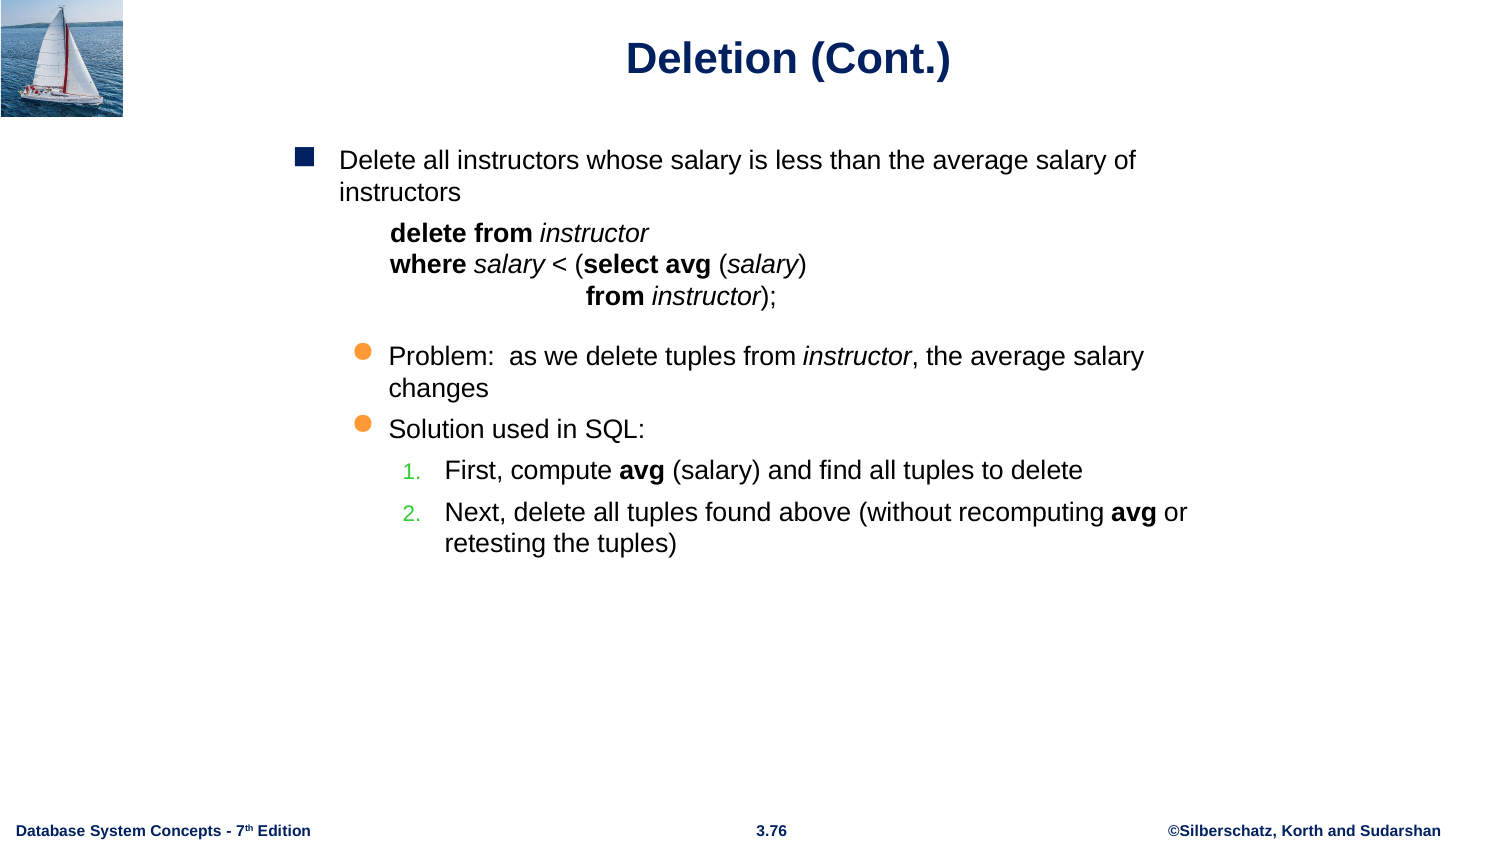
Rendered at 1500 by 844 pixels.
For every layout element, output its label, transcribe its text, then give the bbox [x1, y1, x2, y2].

picture [0, 0, 123, 117]
list Delete all instructors whose salary is less than the average salary of instructors Problem: as we delete tuples from instructor, the average salary changes Solution used in SQL: First, compute avg (salary) and find all tuples to delete Next, delete all tuples found above (without recomputing avg or retesting the tuples) [282, 135, 1251, 236]
title Deletion (Cont.) [125, 14, 1452, 90]
text_box delete from instructor where salary < (select avg (salary) from instructor); [375, 208, 1161, 319]
